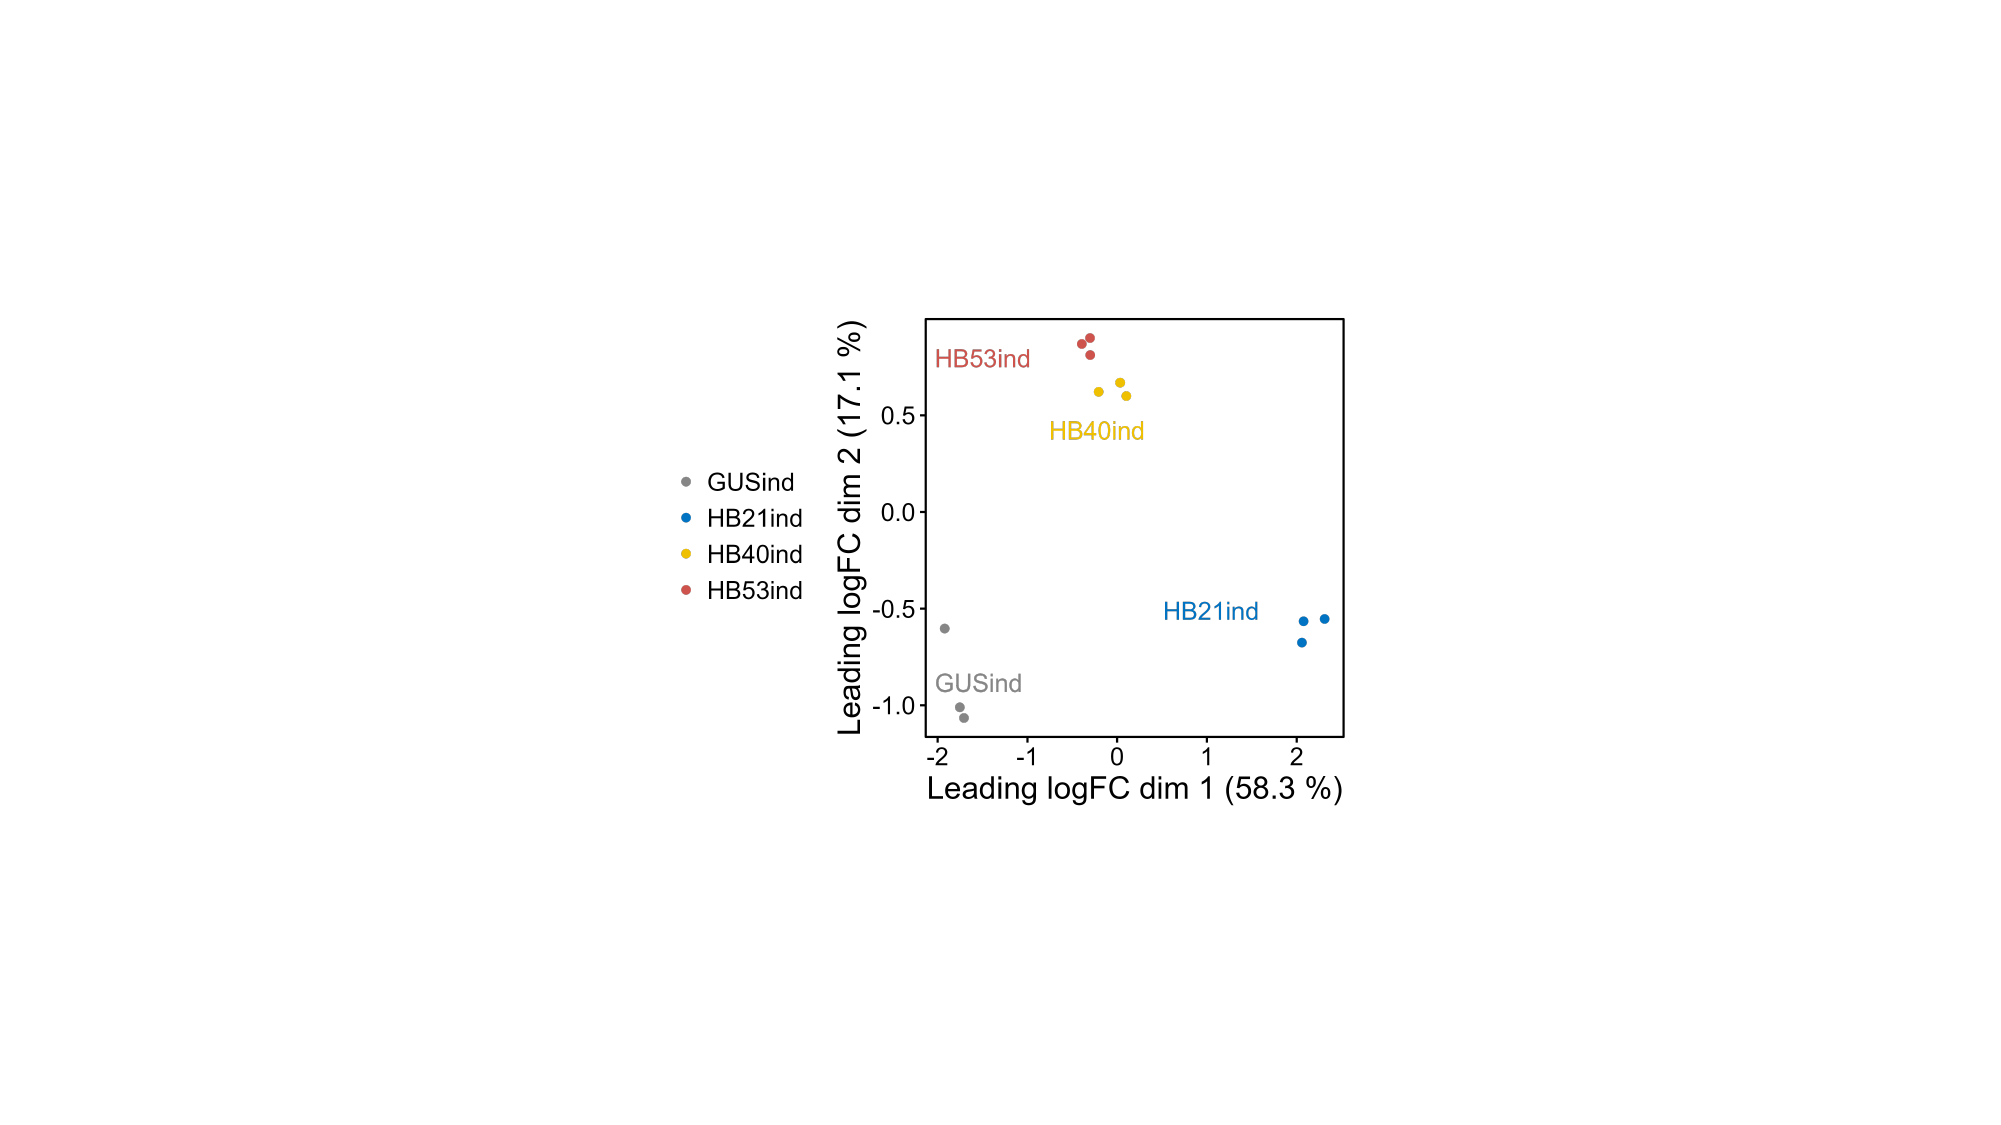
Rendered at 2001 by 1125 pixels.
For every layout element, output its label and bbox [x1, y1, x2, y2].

picture [645, 306, 1355, 819]
